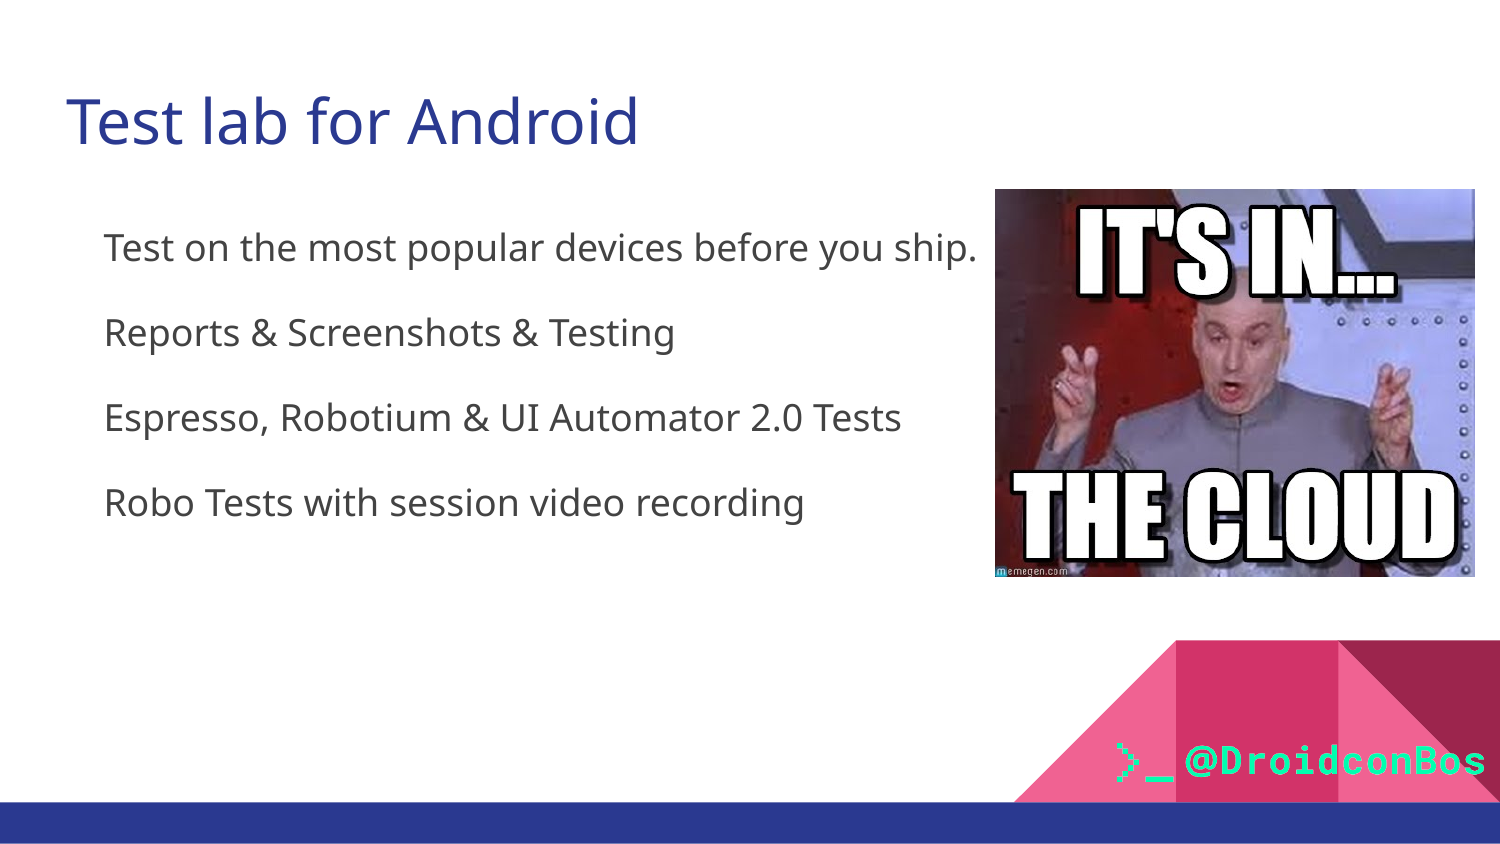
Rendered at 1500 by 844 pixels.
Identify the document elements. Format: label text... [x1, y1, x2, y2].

picture [1106, 729, 1493, 793]
picture [995, 189, 1476, 578]
title Test lab for Android [51, 67, 1449, 167]
list Test on the most popular devices before you ship. Reports & Screenshots & Testing Espresso, Robotium & UI Automator 2.0 Tests Robo Tests with session video recording [51, 201, 990, 497]
